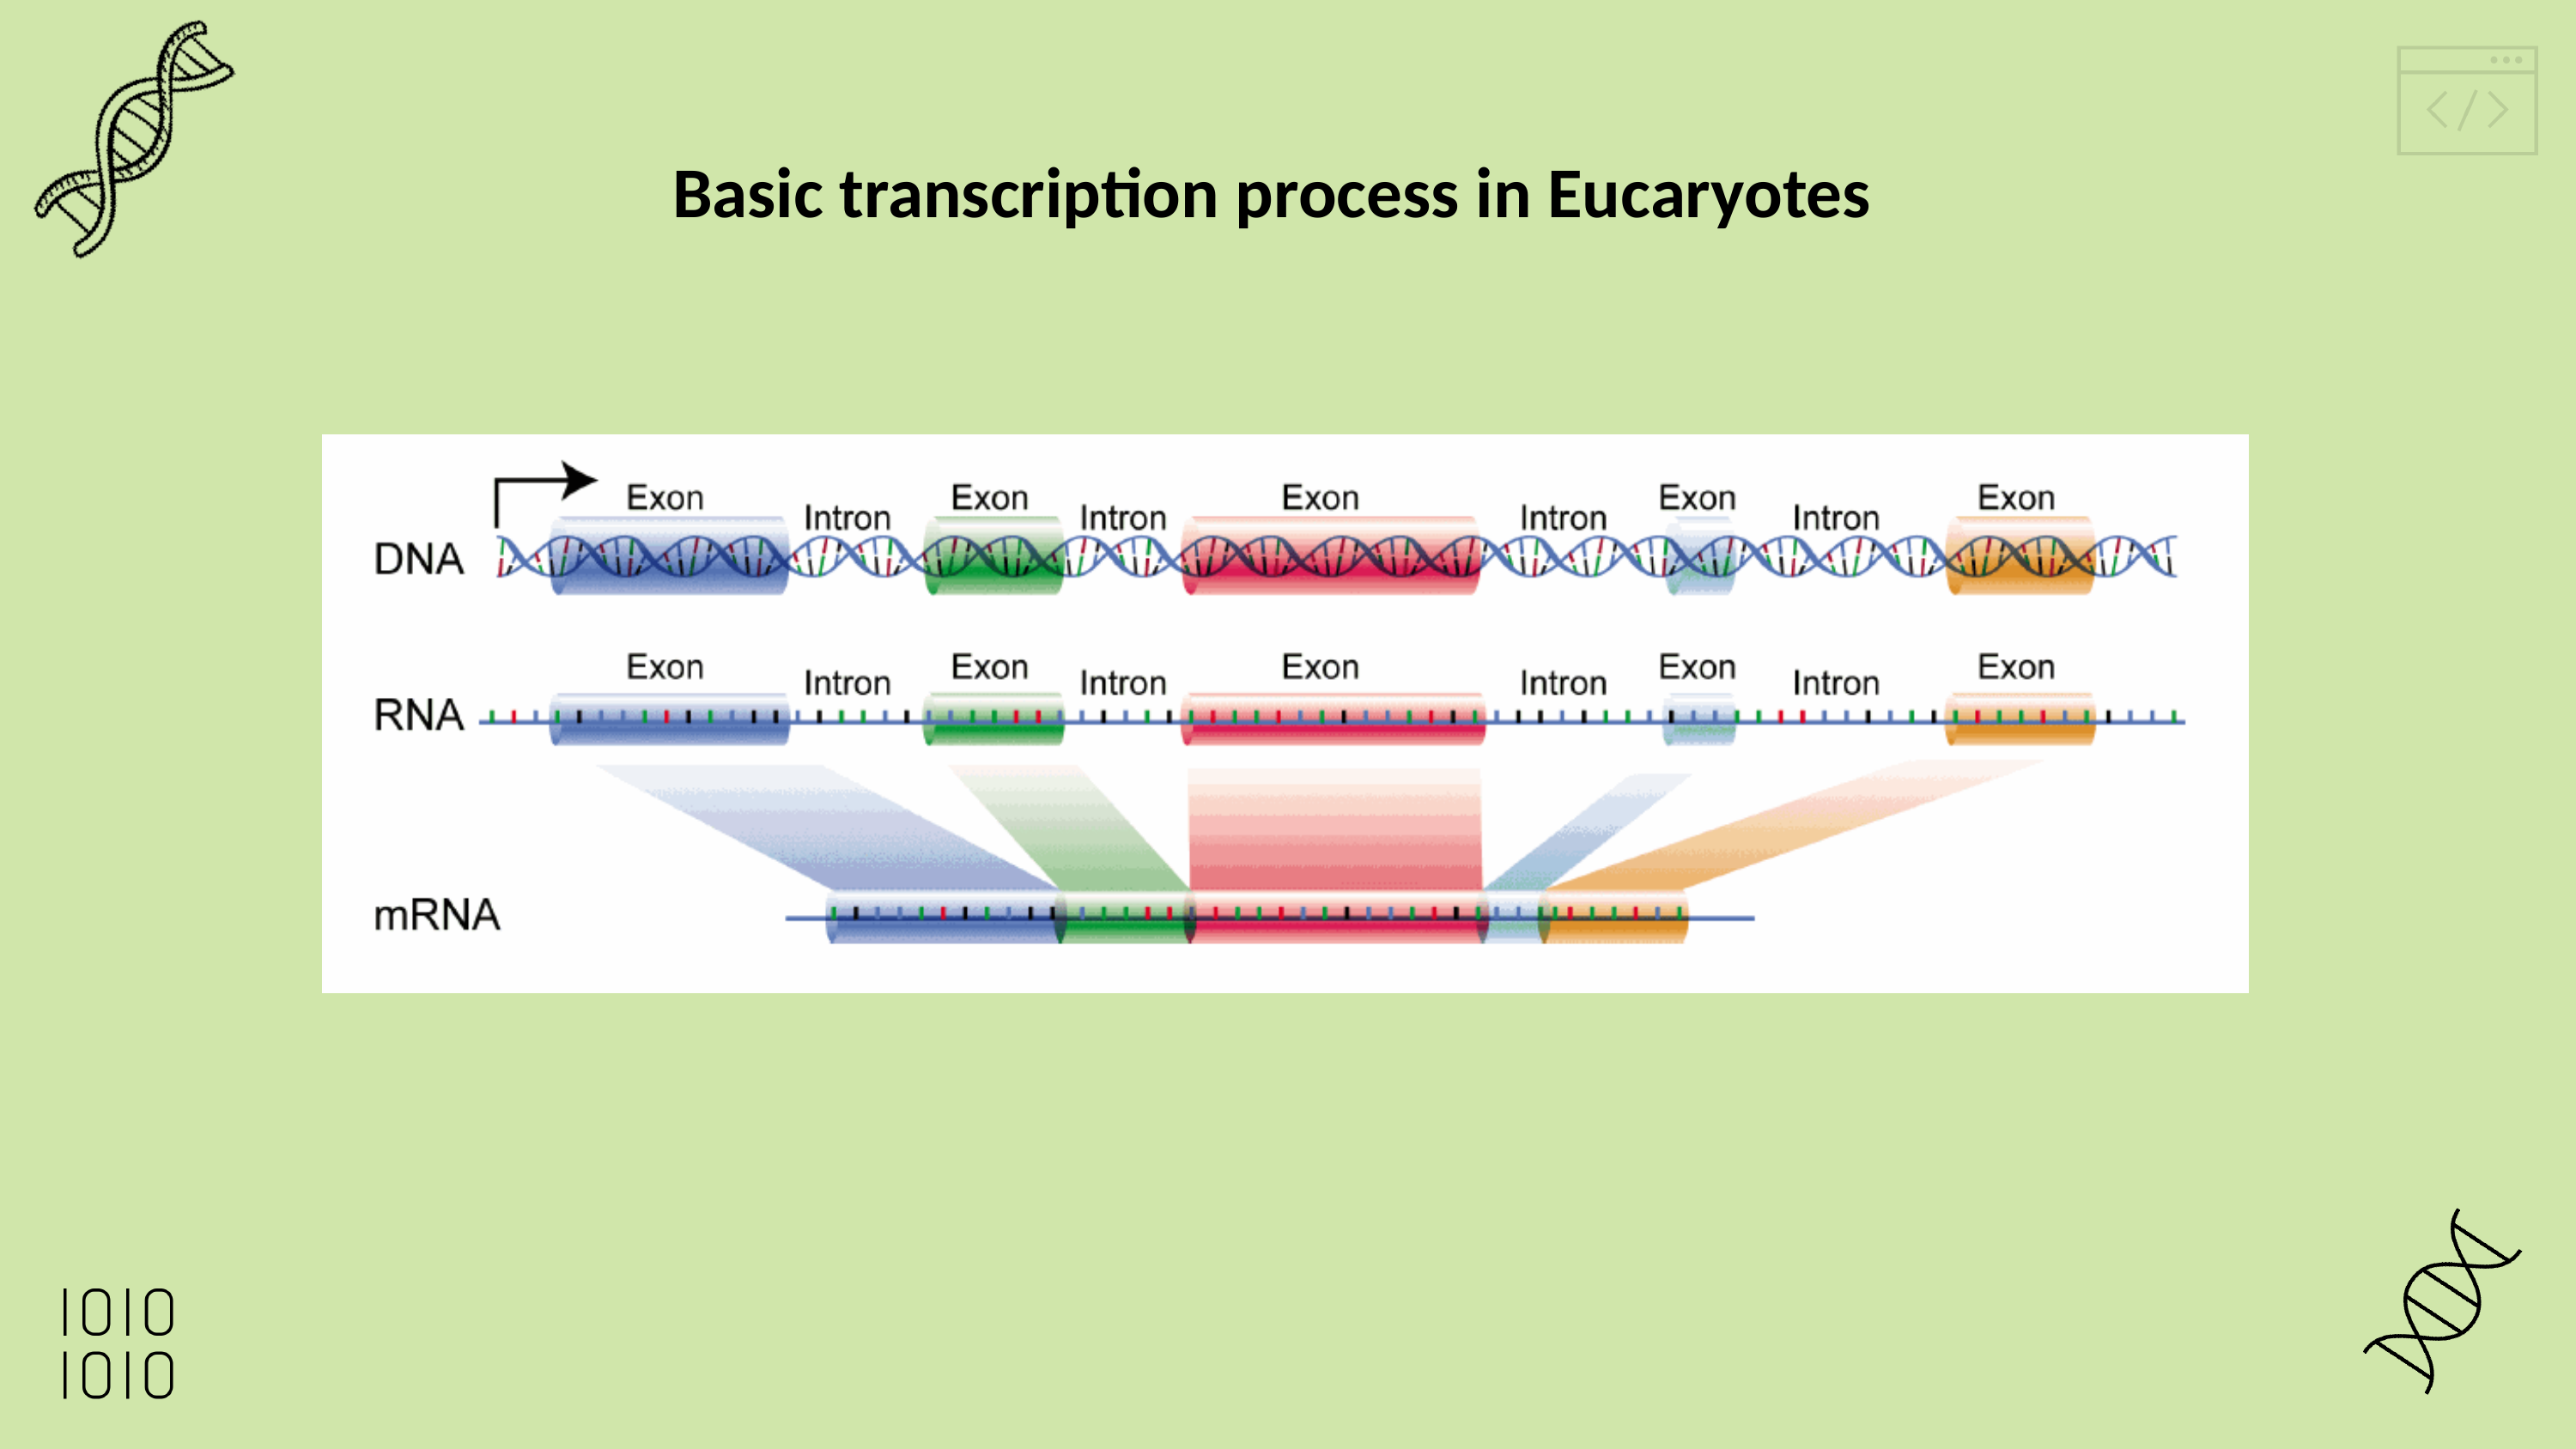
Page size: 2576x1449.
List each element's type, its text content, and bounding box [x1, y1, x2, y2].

picture [42, 1268, 194, 1419]
picture [2313, 1172, 2571, 1430]
picture [321, 434, 2249, 993]
picture [2382, 15, 2553, 185]
picture [0, 0, 289, 295]
text_box Basic transcription process in Eucaryotes [659, 139, 1917, 239]
